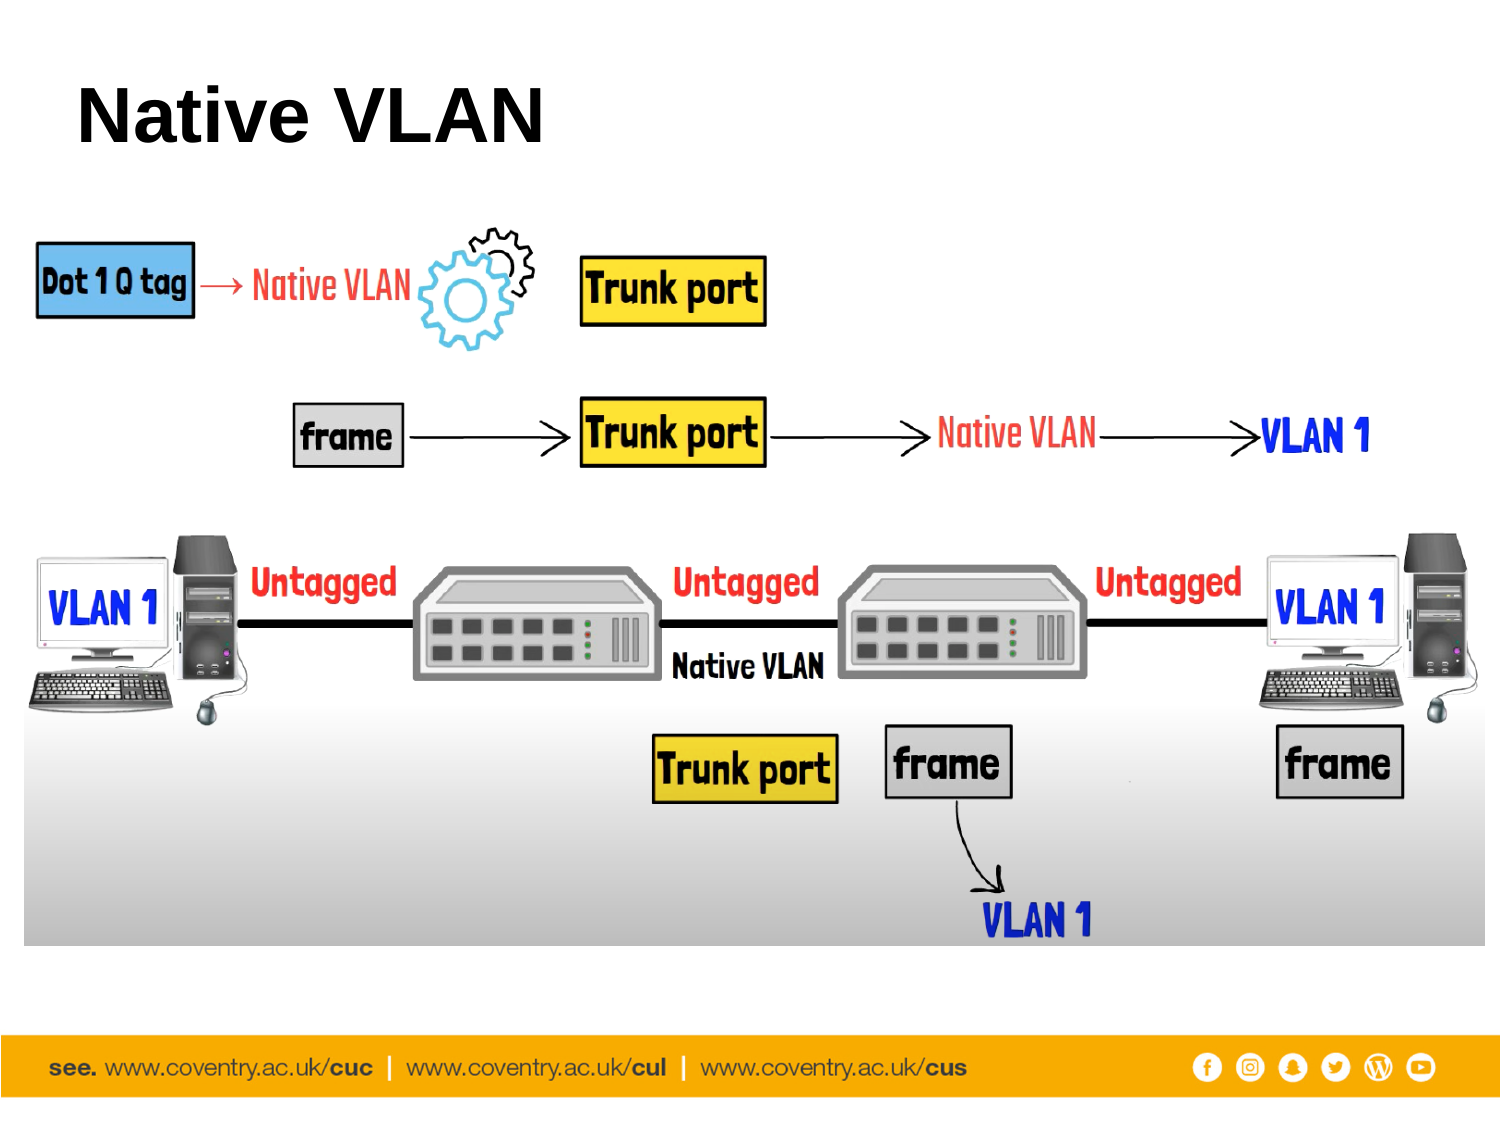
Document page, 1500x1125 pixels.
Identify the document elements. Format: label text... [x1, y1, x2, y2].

list [40, 179, 1500, 422]
title Native VLAN [76, 63, 1424, 159]
picture [0, 0, 1500, 1125]
